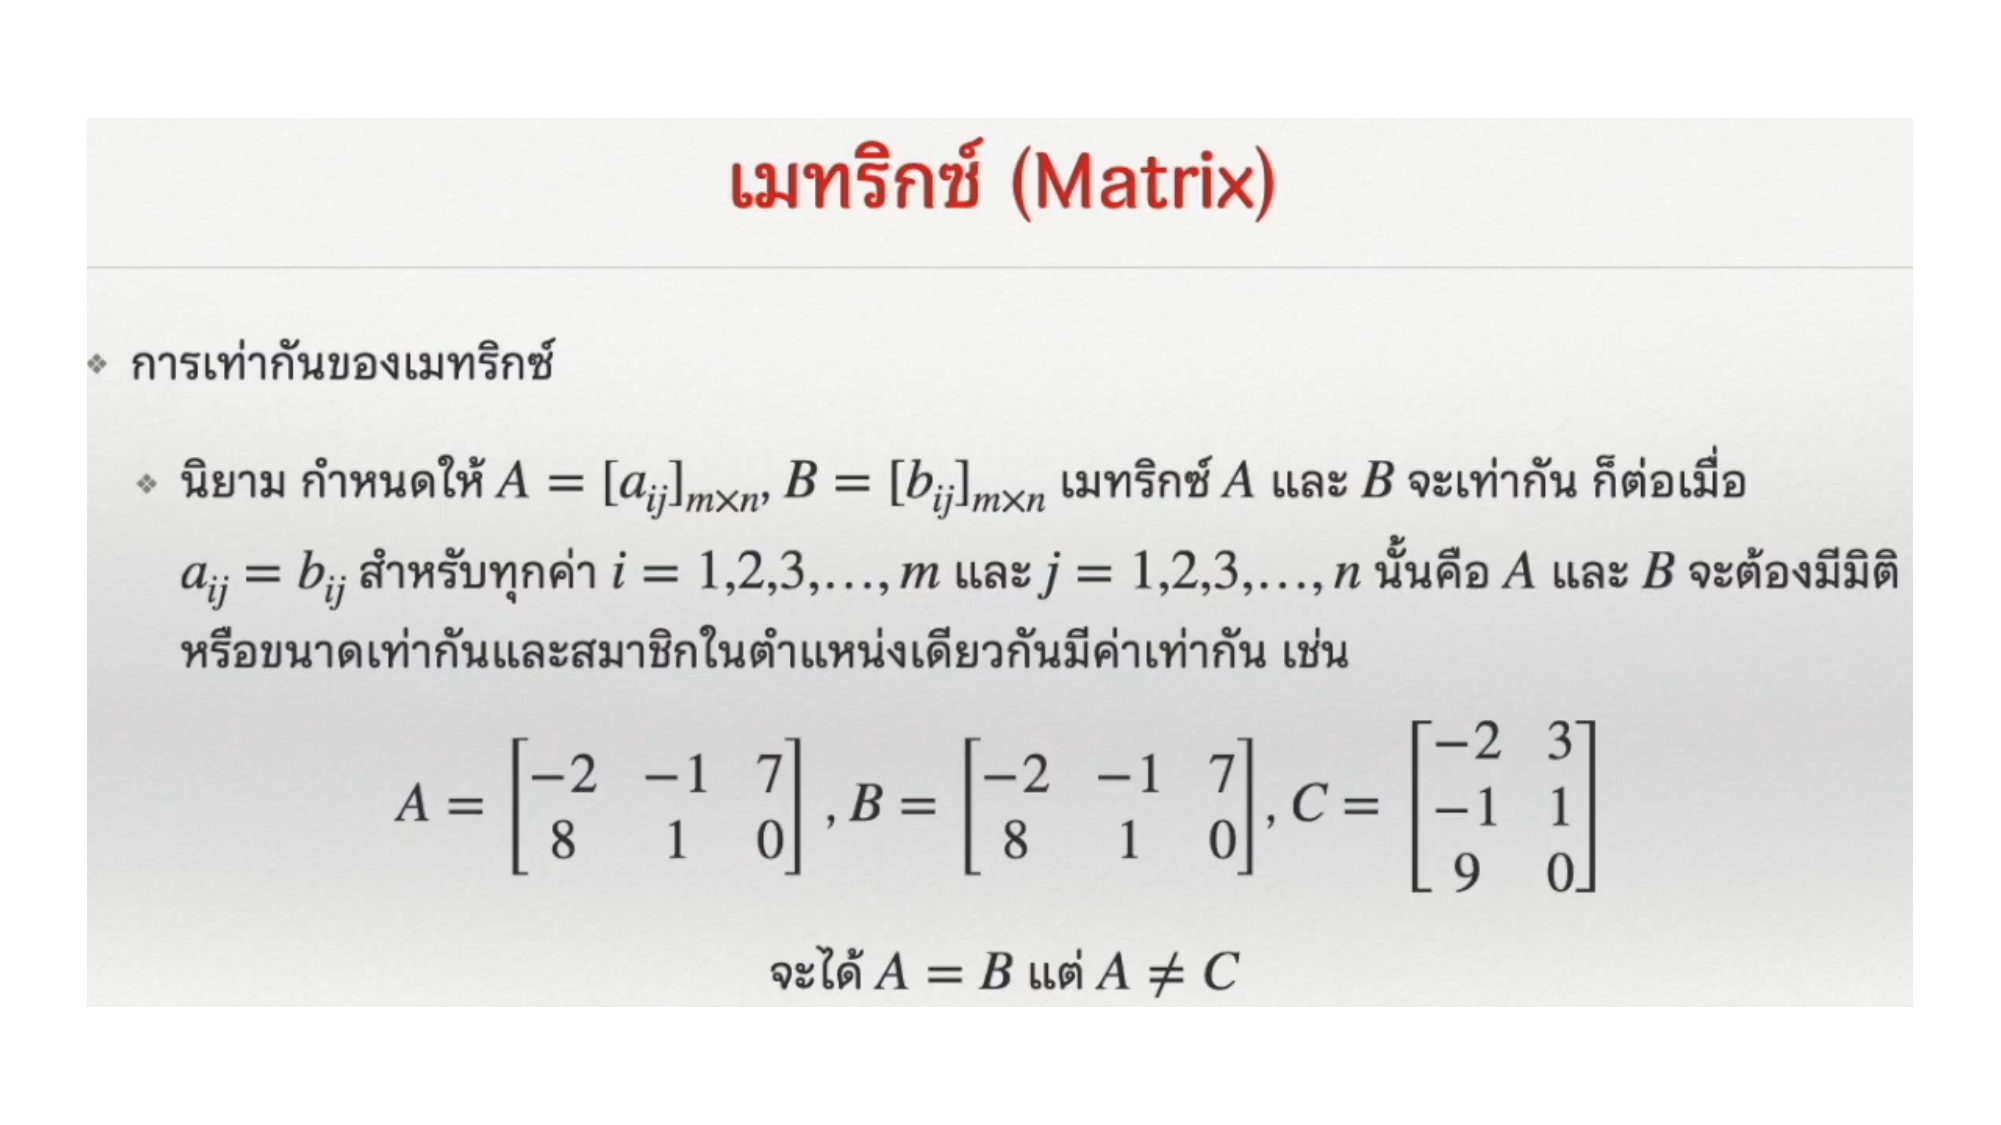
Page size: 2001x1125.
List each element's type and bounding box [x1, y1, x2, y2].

picture [87, 118, 1913, 1007]
